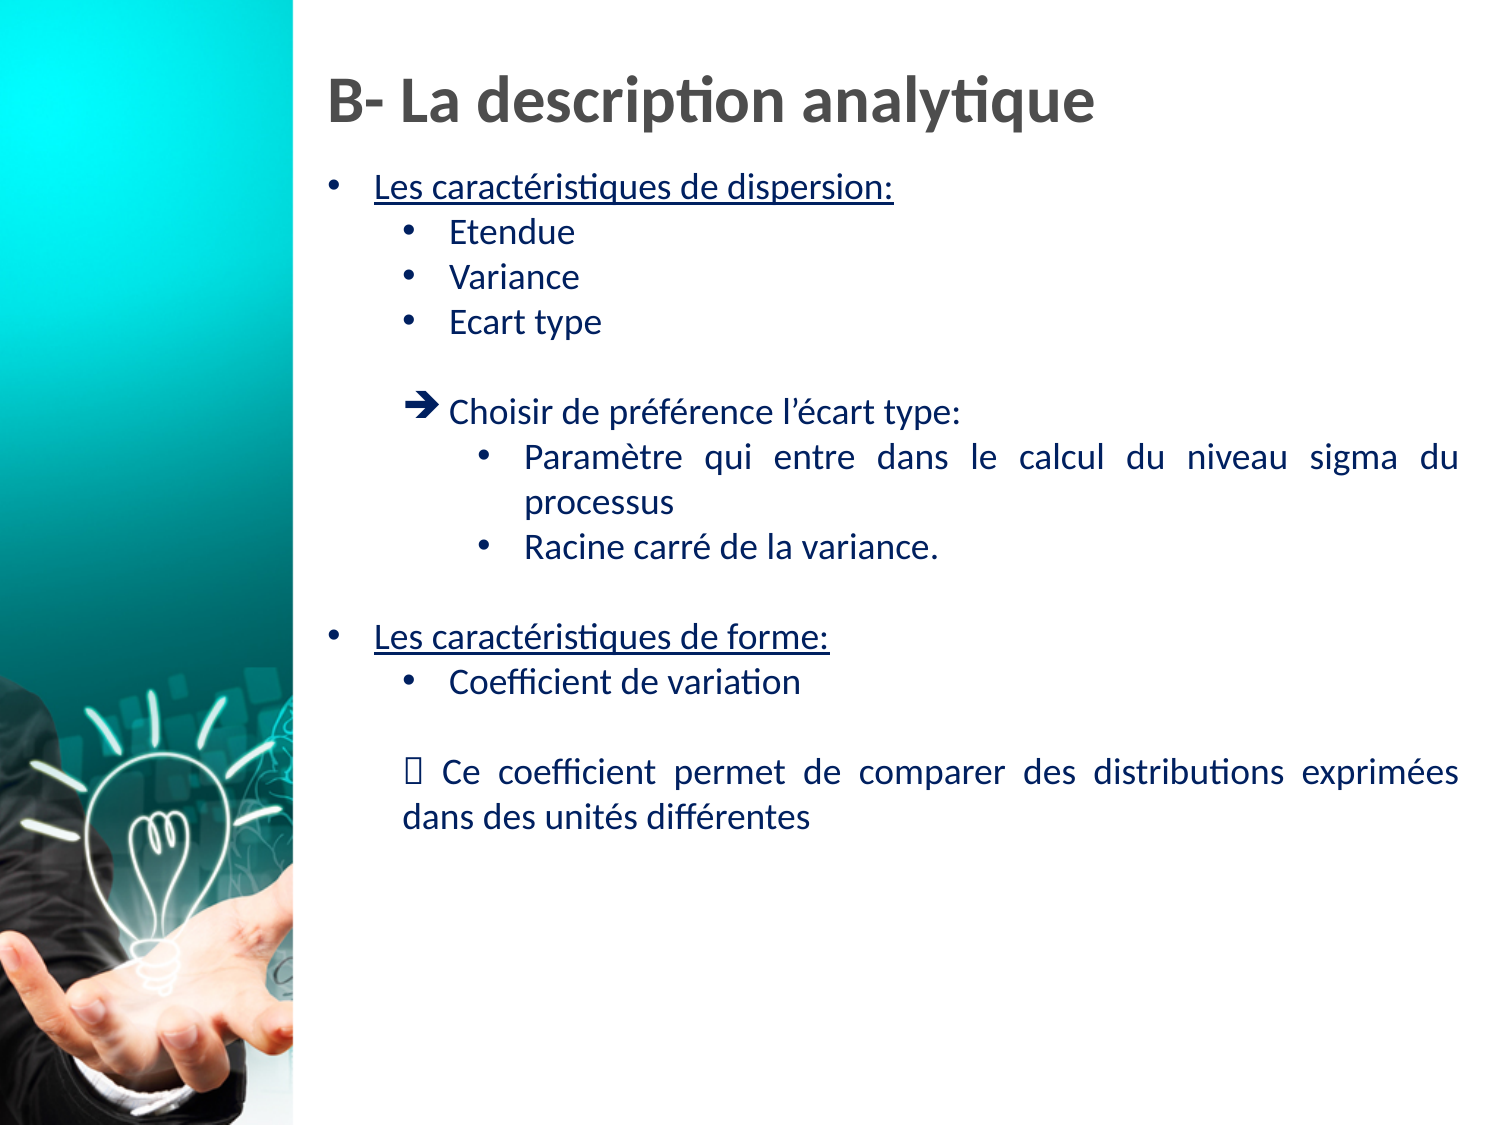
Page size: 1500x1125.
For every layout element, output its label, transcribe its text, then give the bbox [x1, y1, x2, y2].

text_box Les caractéristiques de dispersion: Etendue Variance Ecart type Choisir de préférence l’écart type: Paramètre qui entre dans le calcul du niveau sigma du processus Racine carré de la variance. Les caractéristiques de forme: Coefficient de variation  Ce coefficient permet de comparer des distributions exprimées dans des unités différentes [312, 154, 1475, 845]
title B- La description analytique [312, 37, 1450, 154]
picture [0, 0, 1500, 1125]
